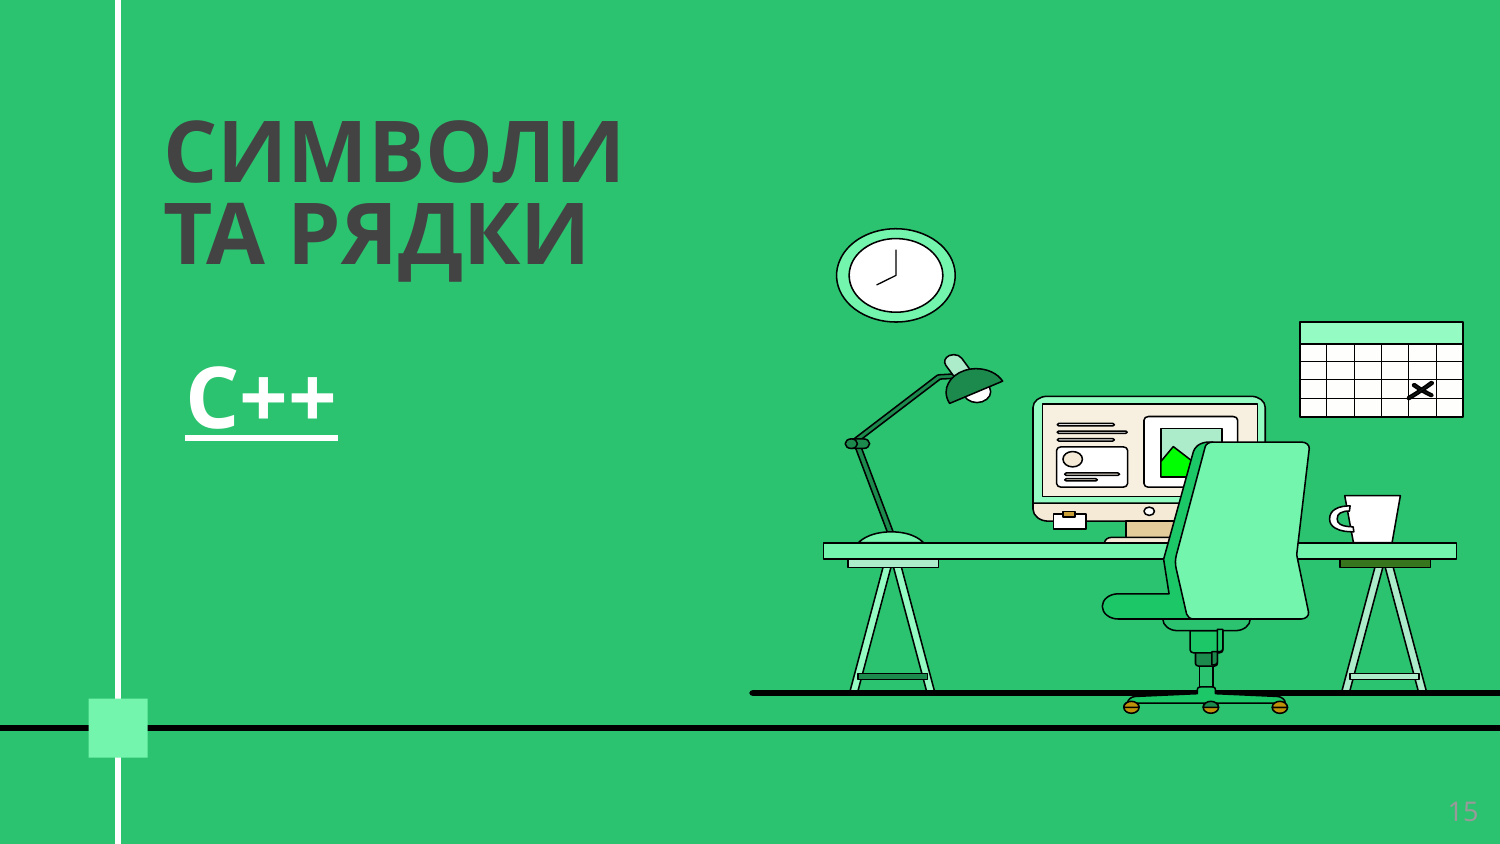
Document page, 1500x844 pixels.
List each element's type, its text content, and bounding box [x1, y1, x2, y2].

slide_number 15 [1403, 779, 1494, 844]
title СИМВОЛИ ТА РЯДКИ С++ [148, 42, 691, 460]
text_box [749, 228, 1500, 714]
